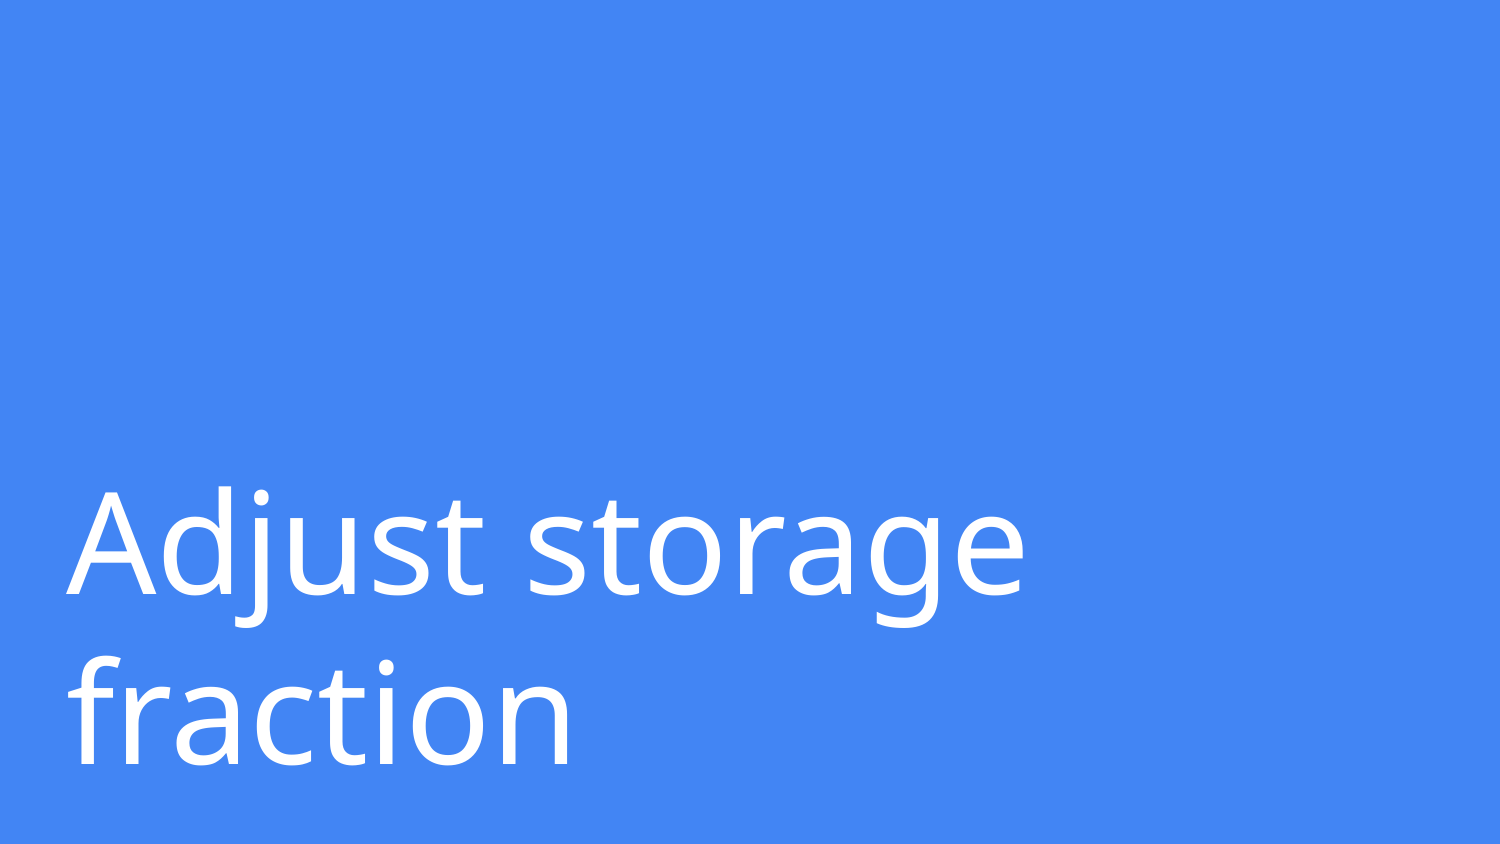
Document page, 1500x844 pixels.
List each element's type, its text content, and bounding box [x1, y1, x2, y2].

title Adjust storage fraction [51, 406, 1383, 809]
